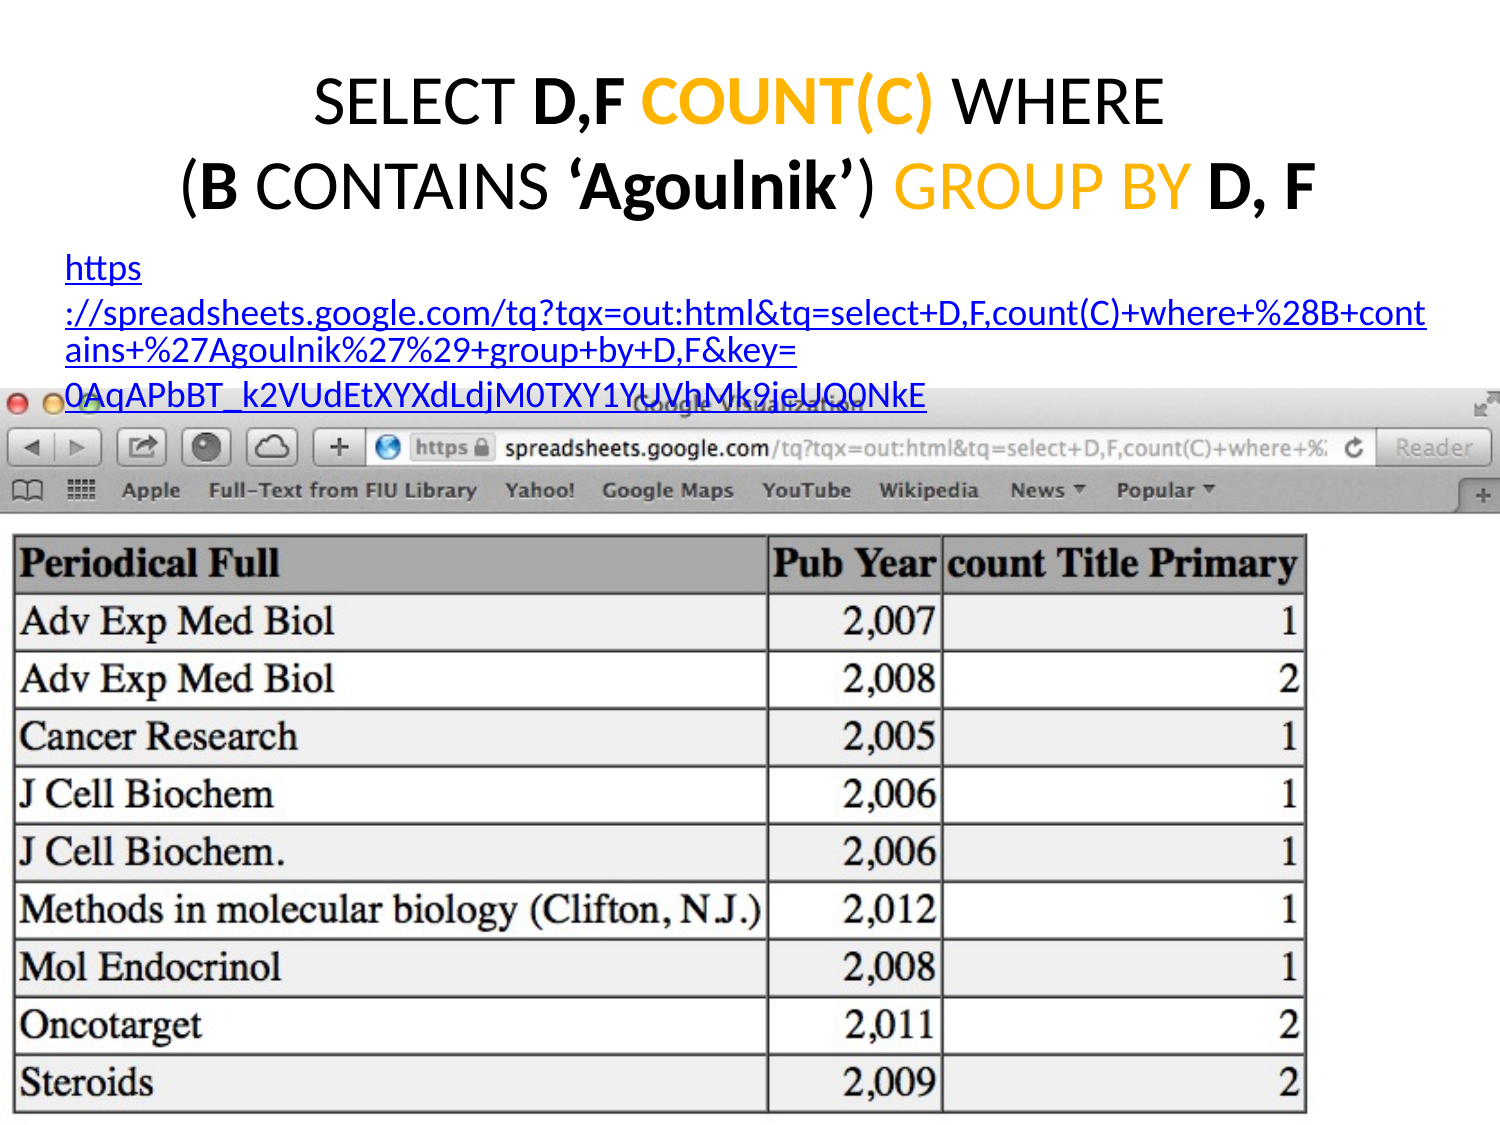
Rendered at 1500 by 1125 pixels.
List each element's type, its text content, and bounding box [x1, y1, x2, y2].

picture [0, 388, 1500, 1125]
title SELECT D,F COUNT(C) WHERE (B CONTAINS ‘Agoulnik’) GROUP BY D, F [49, 45, 1446, 233]
text_box https://spreadsheets.google.com/tq?tqx=out:html&tq=select+D,F,count(C)+where+%28B+contains+%27Agoulnik%27%29+group+by+D,F&key=0AqAPbBT_k2VUdEtXYXdLdjM0TXY1YUVhMk9jeUQ0NkE [49, 235, 1459, 386]
